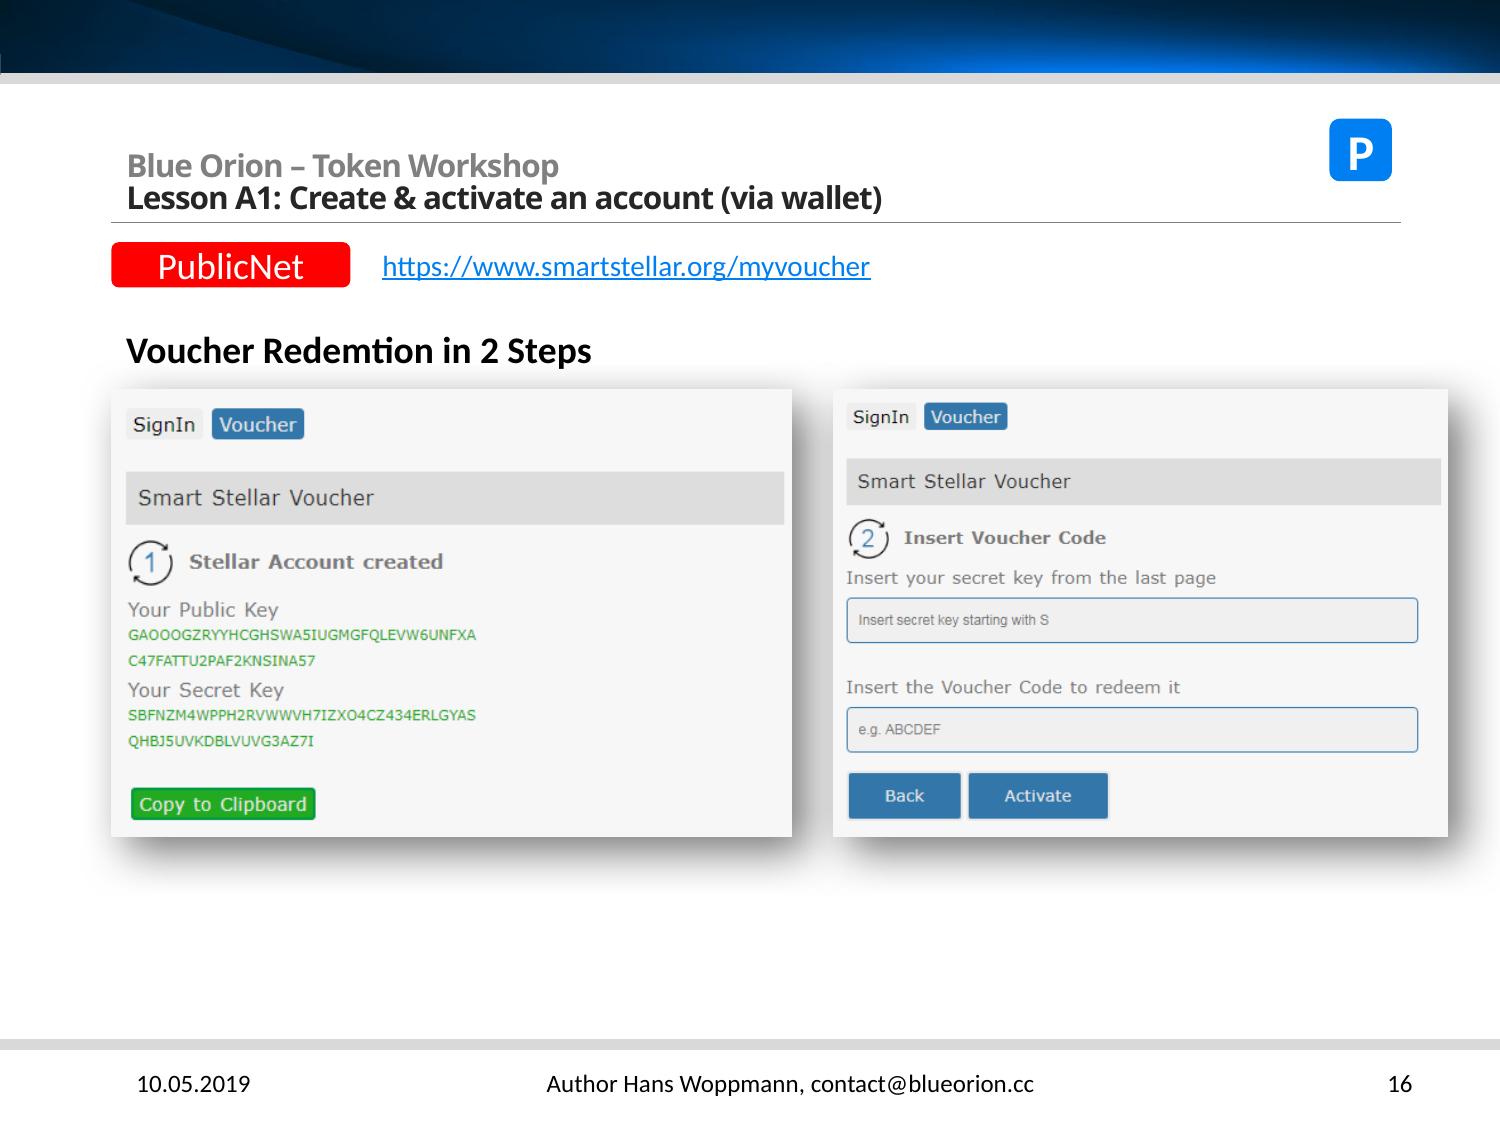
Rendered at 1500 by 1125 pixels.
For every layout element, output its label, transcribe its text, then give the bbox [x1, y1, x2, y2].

picture [832, 388, 1448, 838]
title Blue Orion – Token Workshop Lesson A1: Create & activate an account (via wallet) [111, 143, 1402, 224]
picture [0, 0, 1500, 73]
text_box P [1328, 117, 1394, 143]
picture [110, 388, 792, 838]
text_box https://www.smartstellar.org/myvoucher [367, 239, 886, 290]
text_box PublicNet [110, 240, 352, 289]
text_box Voucher Redemtion in 2 Steps [111, 318, 1053, 384]
